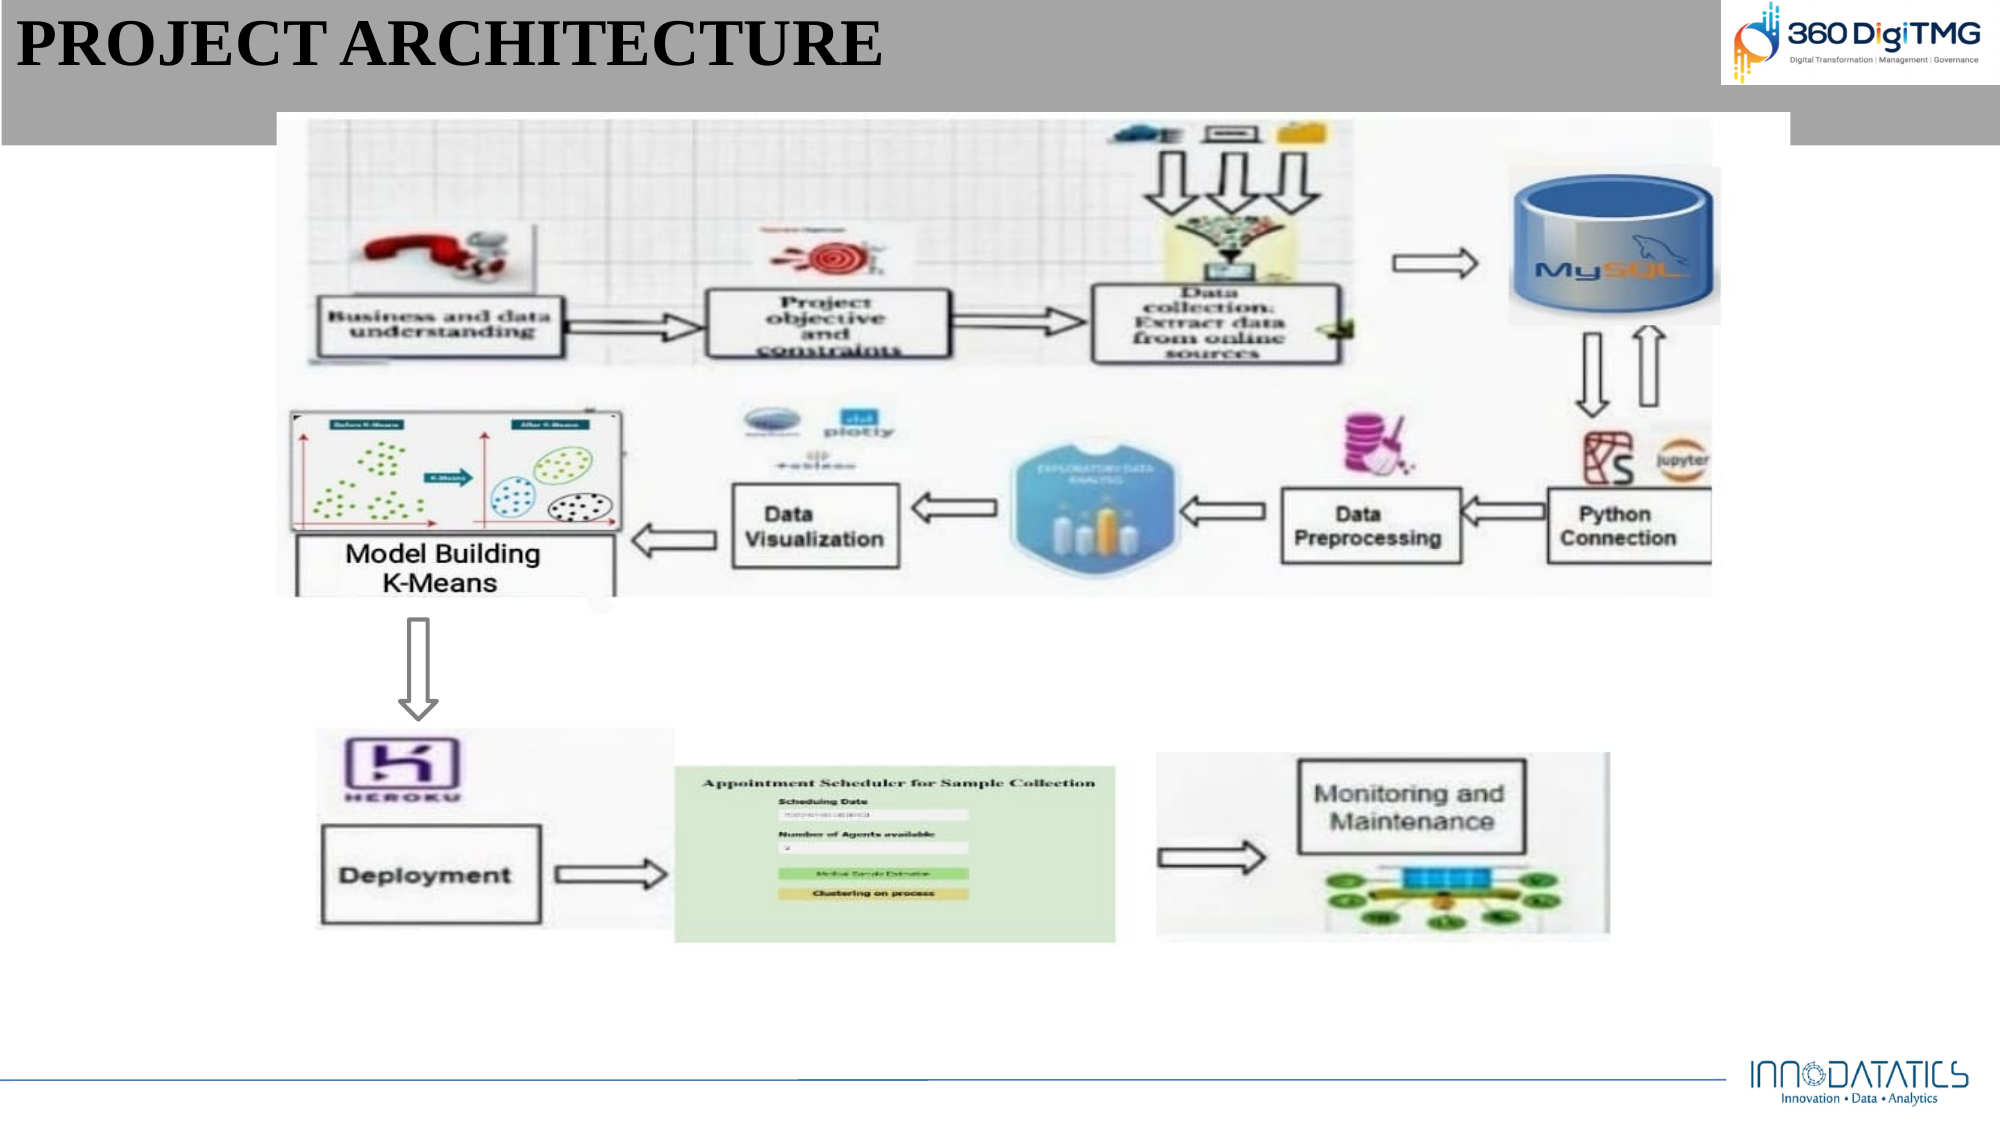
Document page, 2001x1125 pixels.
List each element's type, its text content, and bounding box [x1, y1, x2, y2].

title PROJECT ARCHITECTURE [1, 0, 2000, 146]
picture [276, 112, 1791, 1011]
picture [1748, 1040, 1978, 1123]
picture [1721, 0, 2000, 85]
